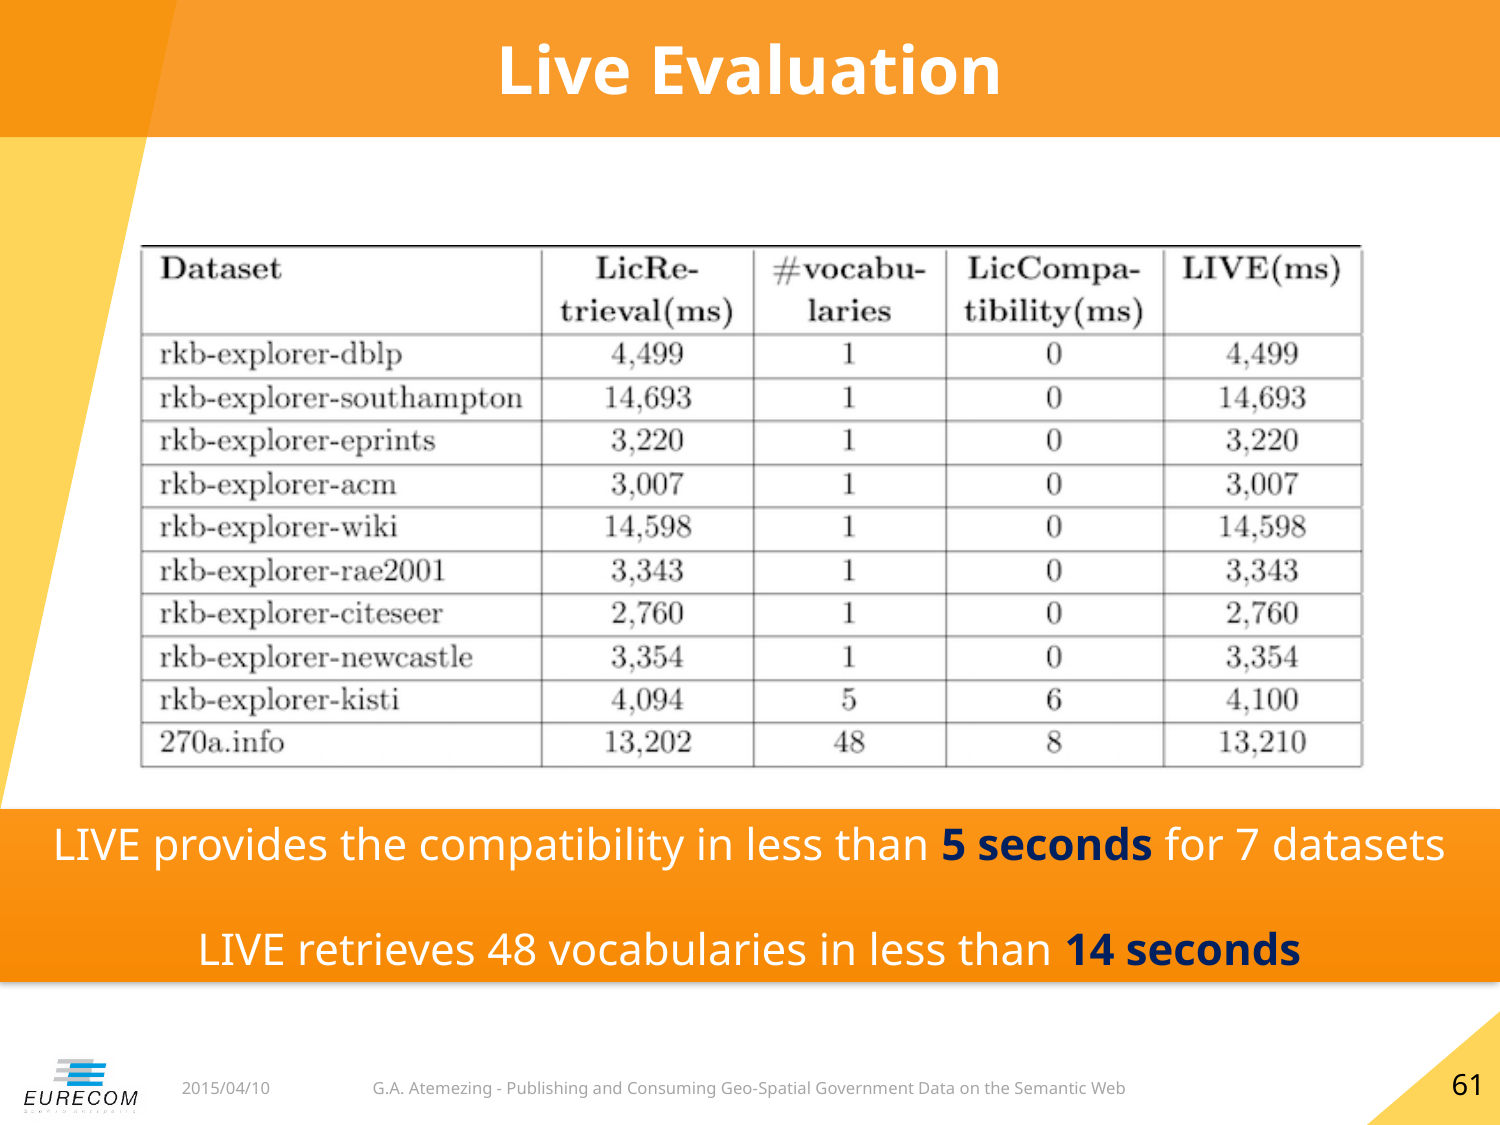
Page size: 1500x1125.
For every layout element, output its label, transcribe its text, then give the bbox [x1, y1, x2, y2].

text_box 2015/04/10 [167, 1070, 345, 1103]
text_box LIVE provides the compatibility in less than 5 seconds for 7 datasets LIVE retrieves 48 vocabularies in less than 14 seconds [0, 809, 1500, 983]
slide_number 61 [1382, 1058, 1500, 1125]
text_box [0, 138, 147, 808]
title Live Evaluation [0, 0, 1500, 138]
footer G.A. Atemezing - Publishing and Consuming Geo-Spatial Government Data on the Semantic Web [0, 1070, 1382, 1125]
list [137, 237, 1373, 781]
text_box [1445, 1011, 1500, 1058]
picture [23, 1057, 138, 1116]
